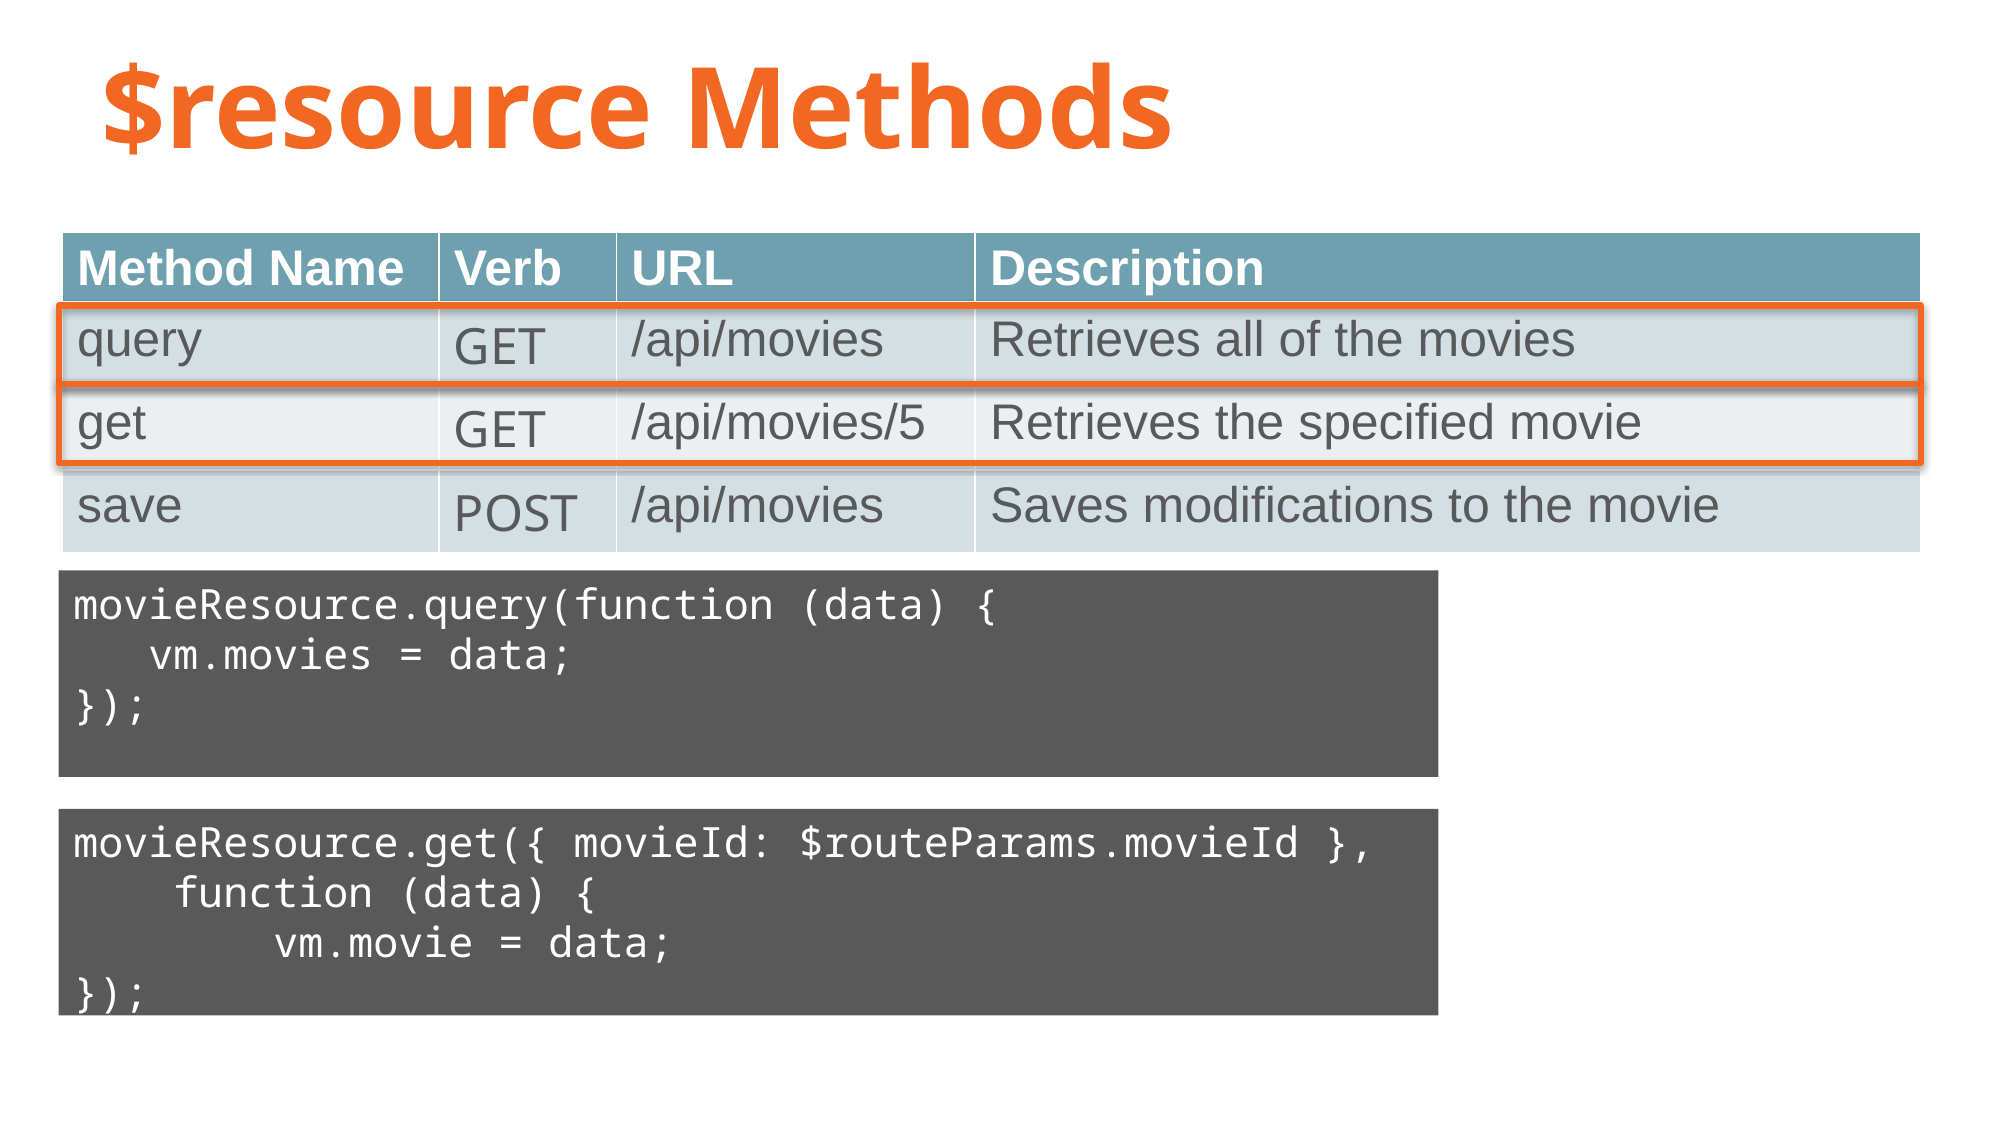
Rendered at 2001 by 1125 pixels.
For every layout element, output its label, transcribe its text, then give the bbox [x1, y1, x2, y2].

table_cell save [63, 475, 438, 552]
table_header URL [617, 233, 974, 301]
table_header Description [976, 233, 1920, 301]
table_cell Saves modifications to the movie [976, 474, 1920, 552]
text_box [57, 382, 1923, 465]
text_box movieResource.get({ movieId: $routeParams.movieId }, function (data) { vm.movie = data; }); [58, 808, 1439, 1016]
table_header Verb [440, 233, 616, 301]
text_box movieResource.query(function (data) { vm.movies = data; }); [58, 570, 1439, 777]
table_cell /api/movies [617, 475, 974, 552]
table_cell POST [440, 475, 616, 552]
title $resource Methods [101, 30, 1903, 199]
text_box [57, 303, 1923, 382]
table_header Method Name [63, 233, 438, 301]
